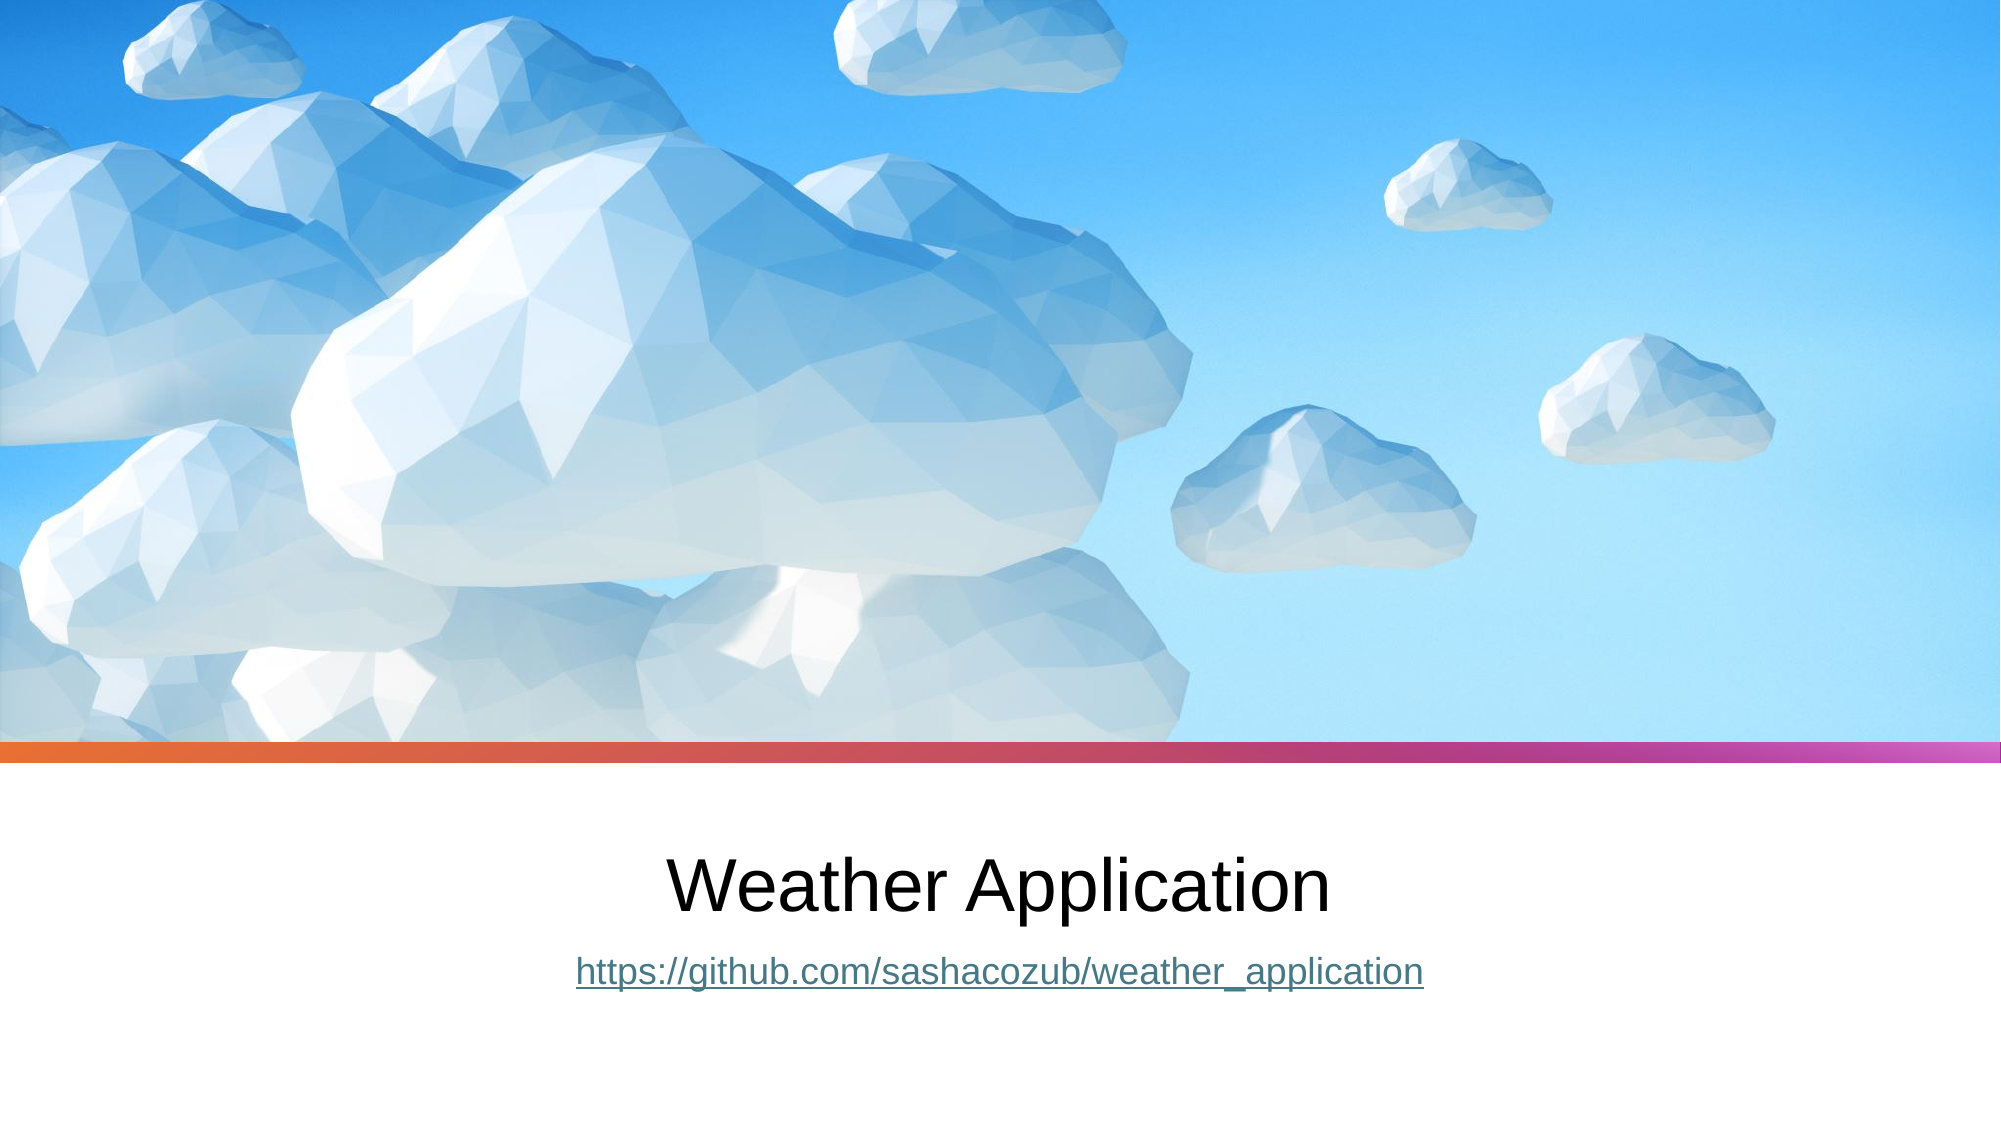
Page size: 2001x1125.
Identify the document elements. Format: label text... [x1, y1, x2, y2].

title Weather Application [249, 806, 1750, 936]
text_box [0, 741, 2000, 764]
subtitle https://github.com/sashacozub/weather_application [249, 944, 1750, 1039]
picture [0, 0, 2000, 741]
